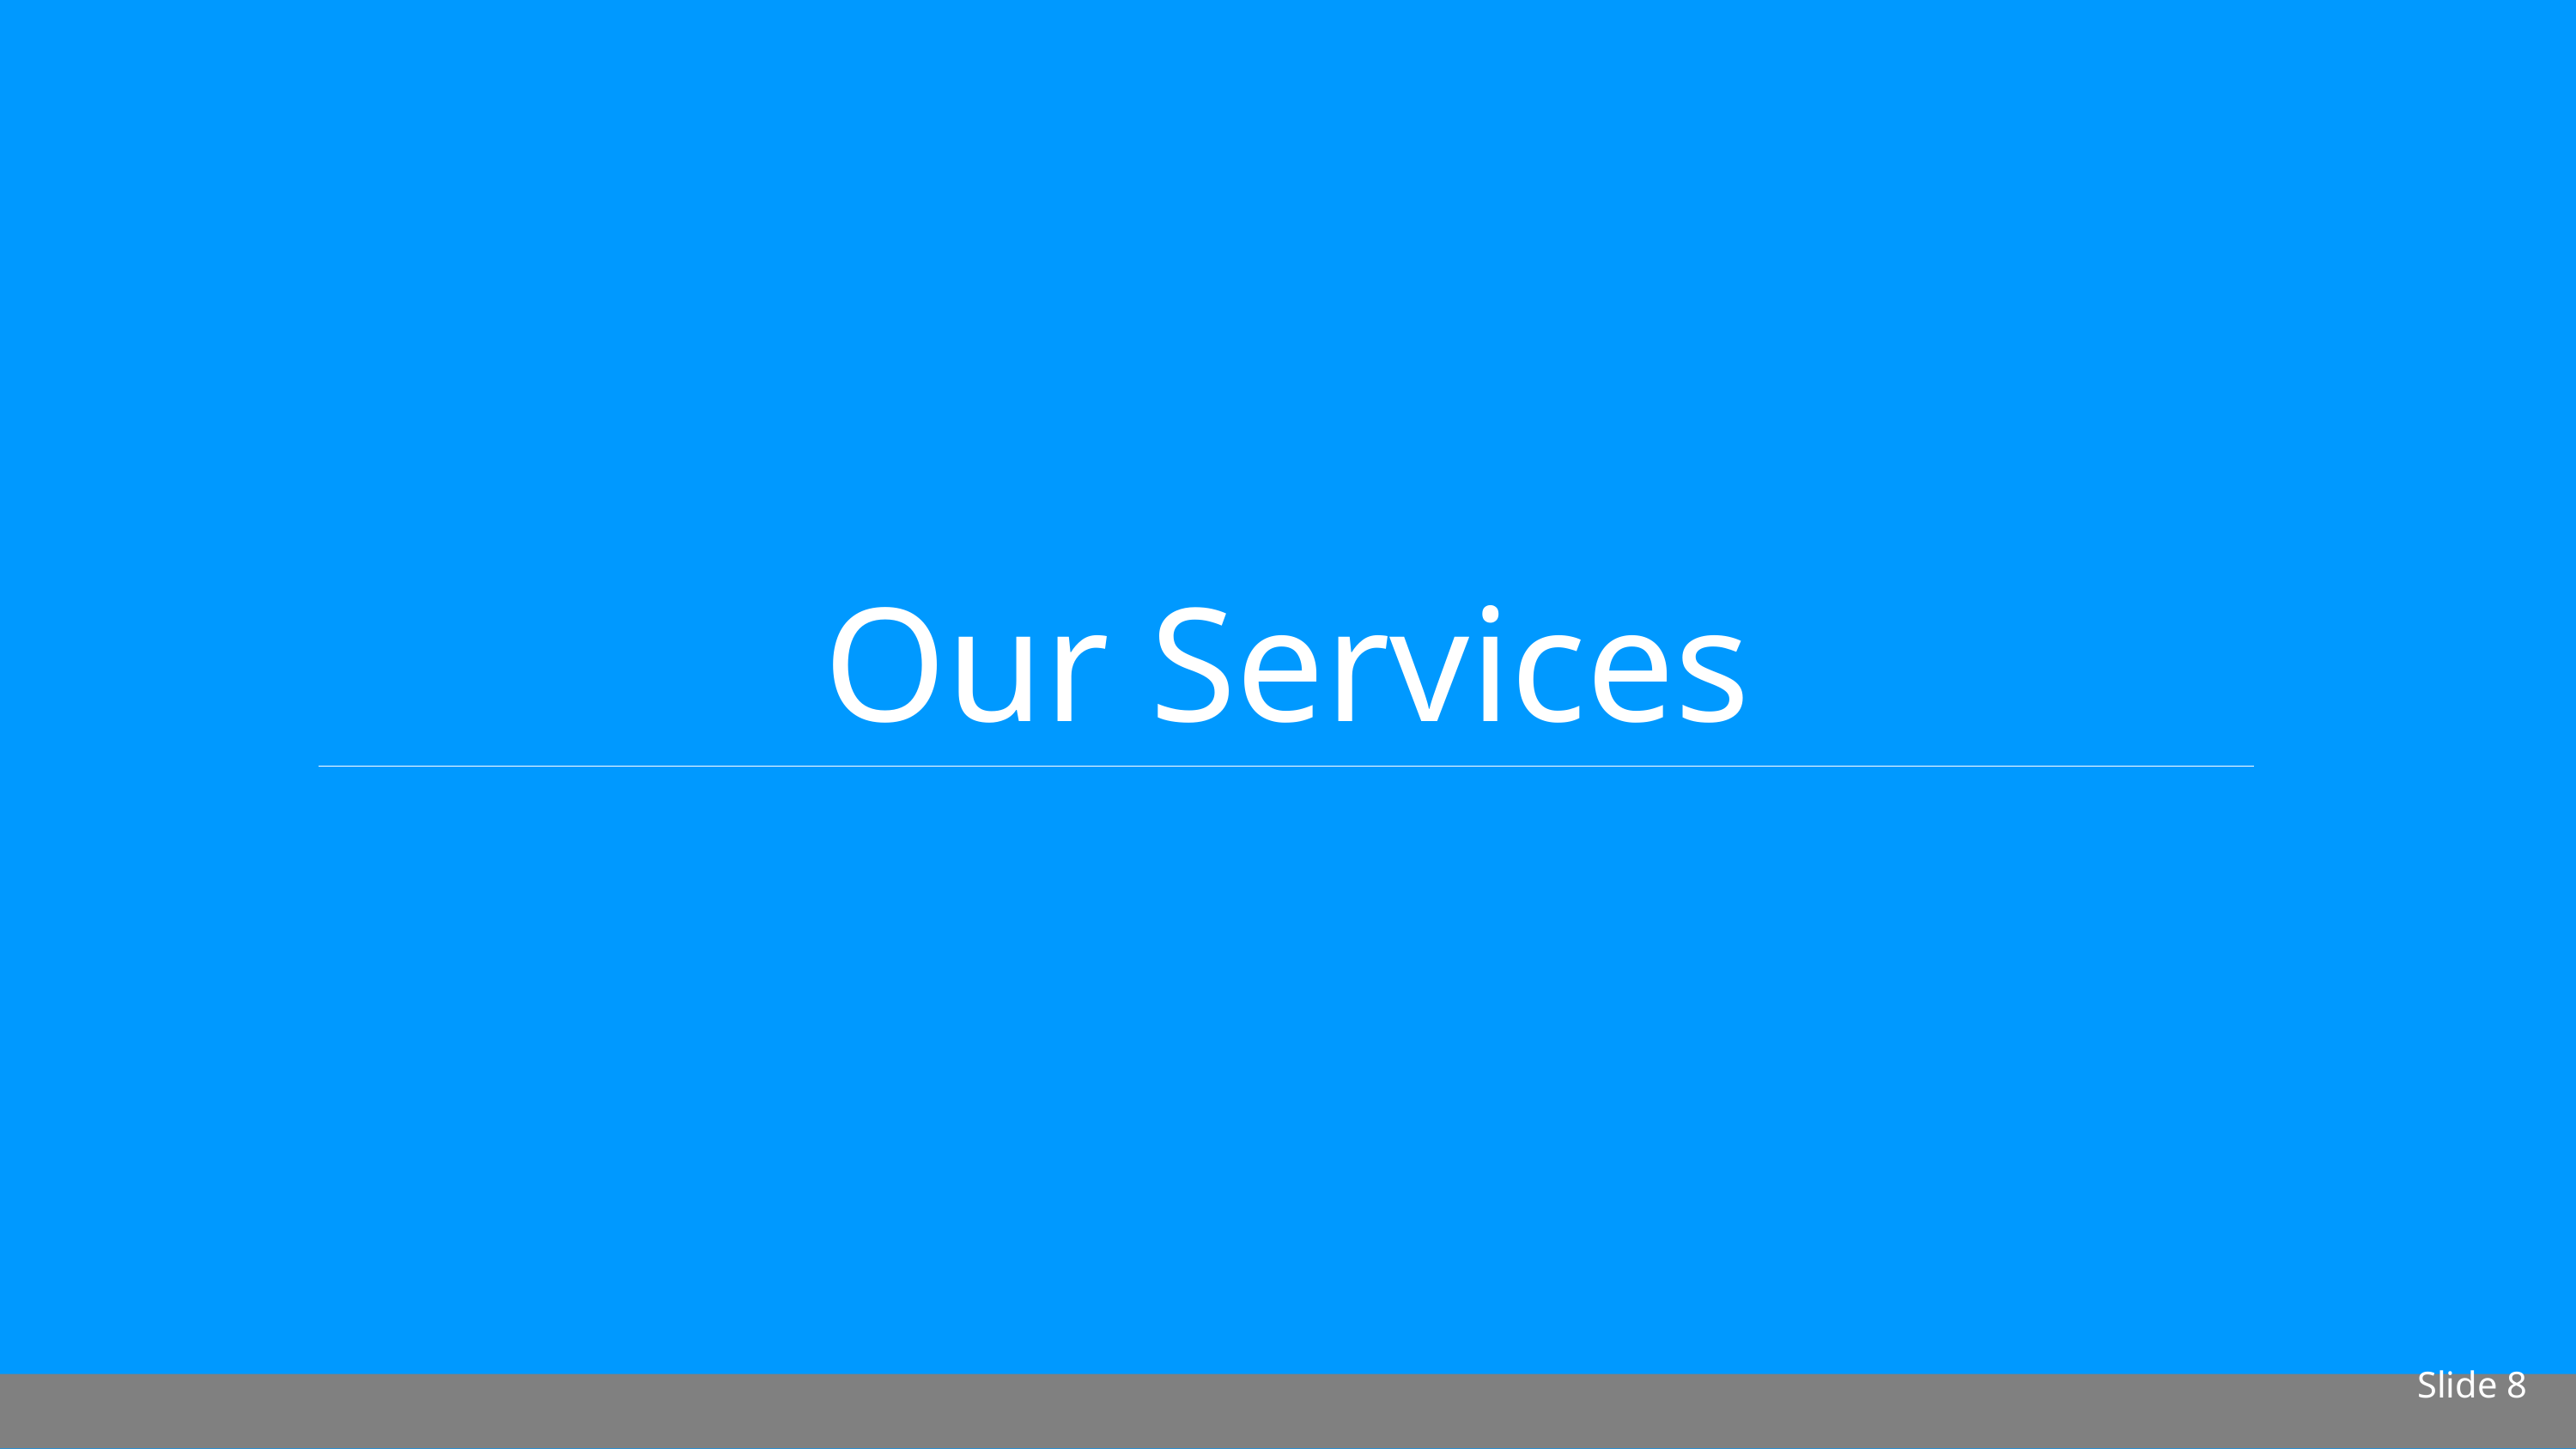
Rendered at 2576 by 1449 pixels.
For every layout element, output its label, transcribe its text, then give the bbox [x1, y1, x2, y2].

text_box Slide 8 [1960, 1355, 2541, 1405]
title Our Services [319, 498, 2254, 760]
